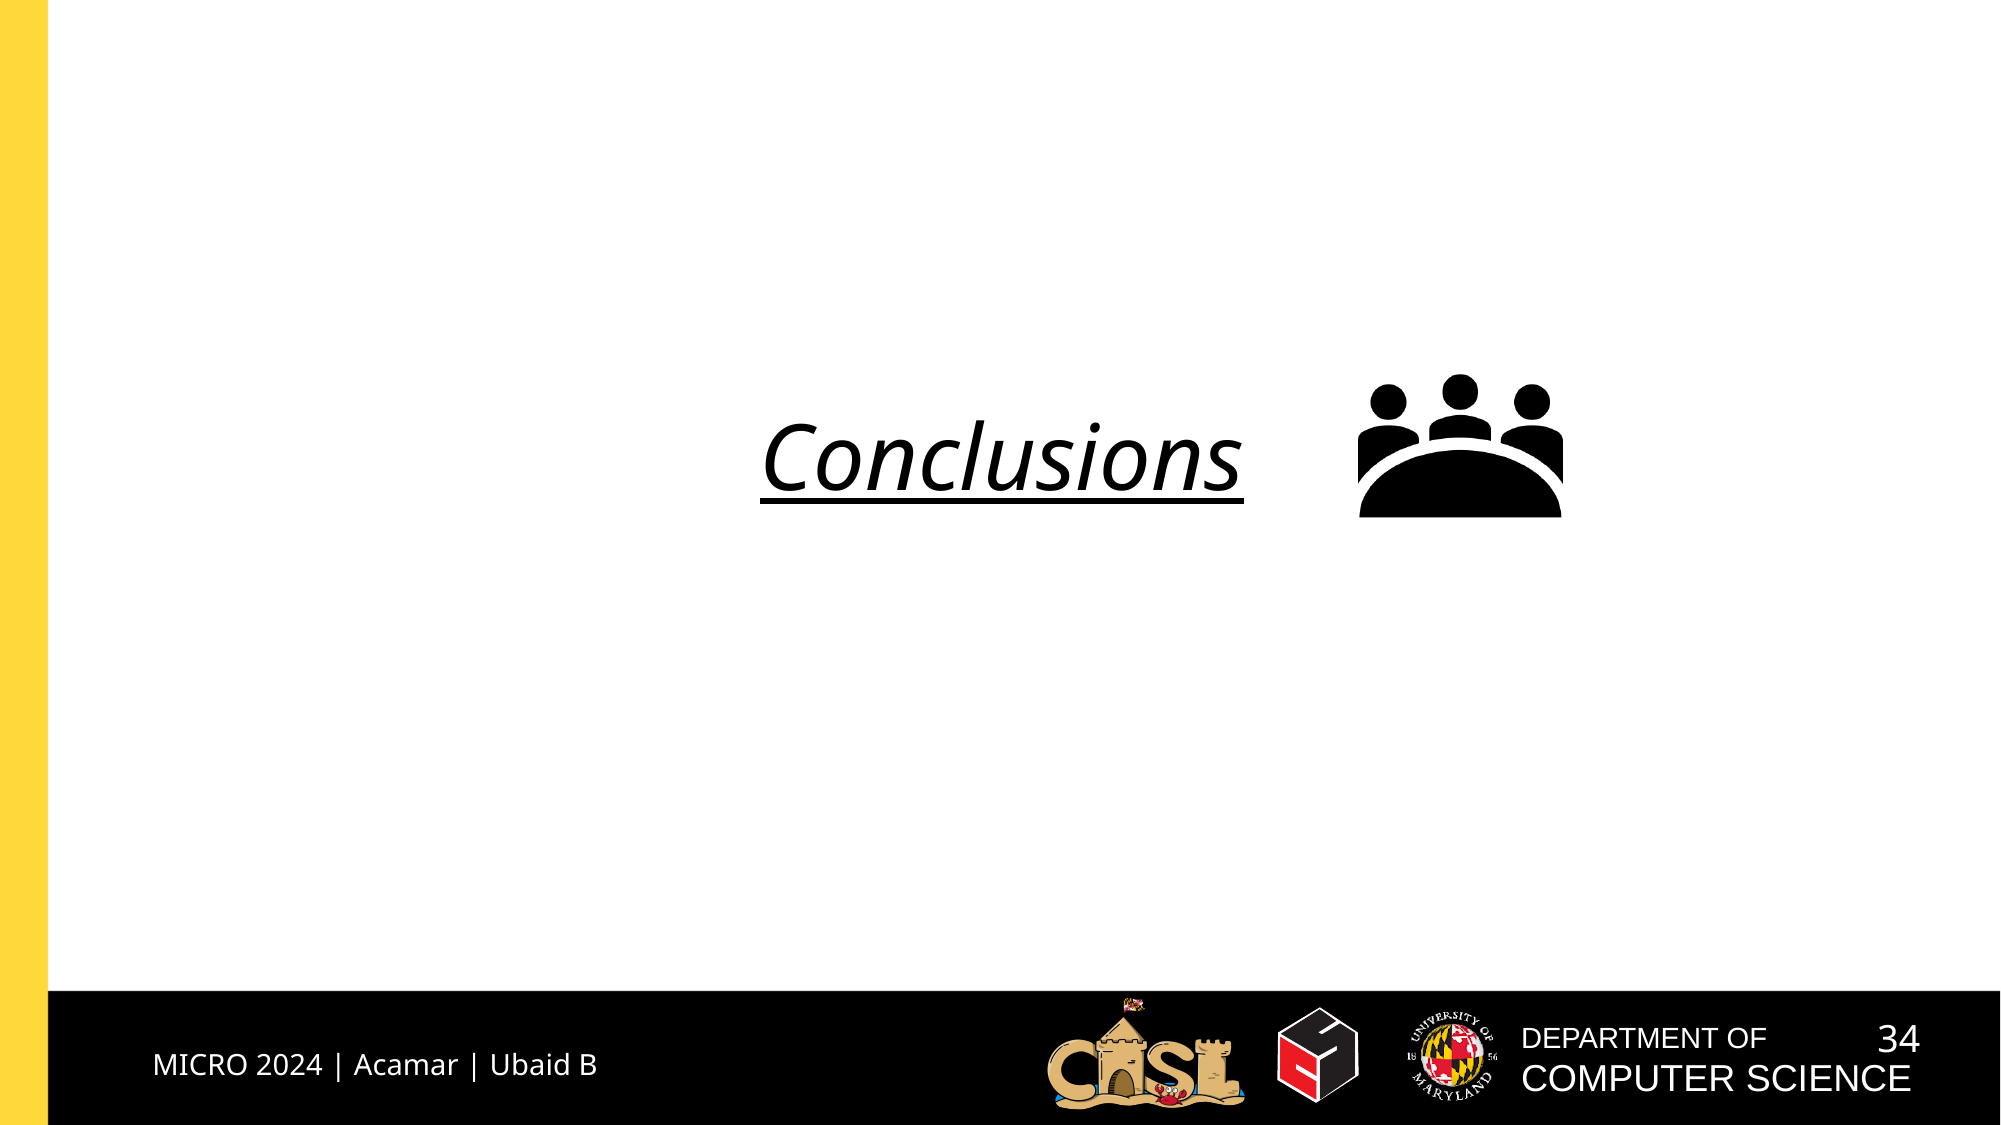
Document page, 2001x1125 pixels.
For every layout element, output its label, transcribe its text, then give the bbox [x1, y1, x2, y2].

footer MICRO 2024 | Acamar | Ubaid B [137, 1033, 1338, 1094]
picture [0, 0, 2001, 1125]
title Conclusions [737, 381, 1267, 519]
